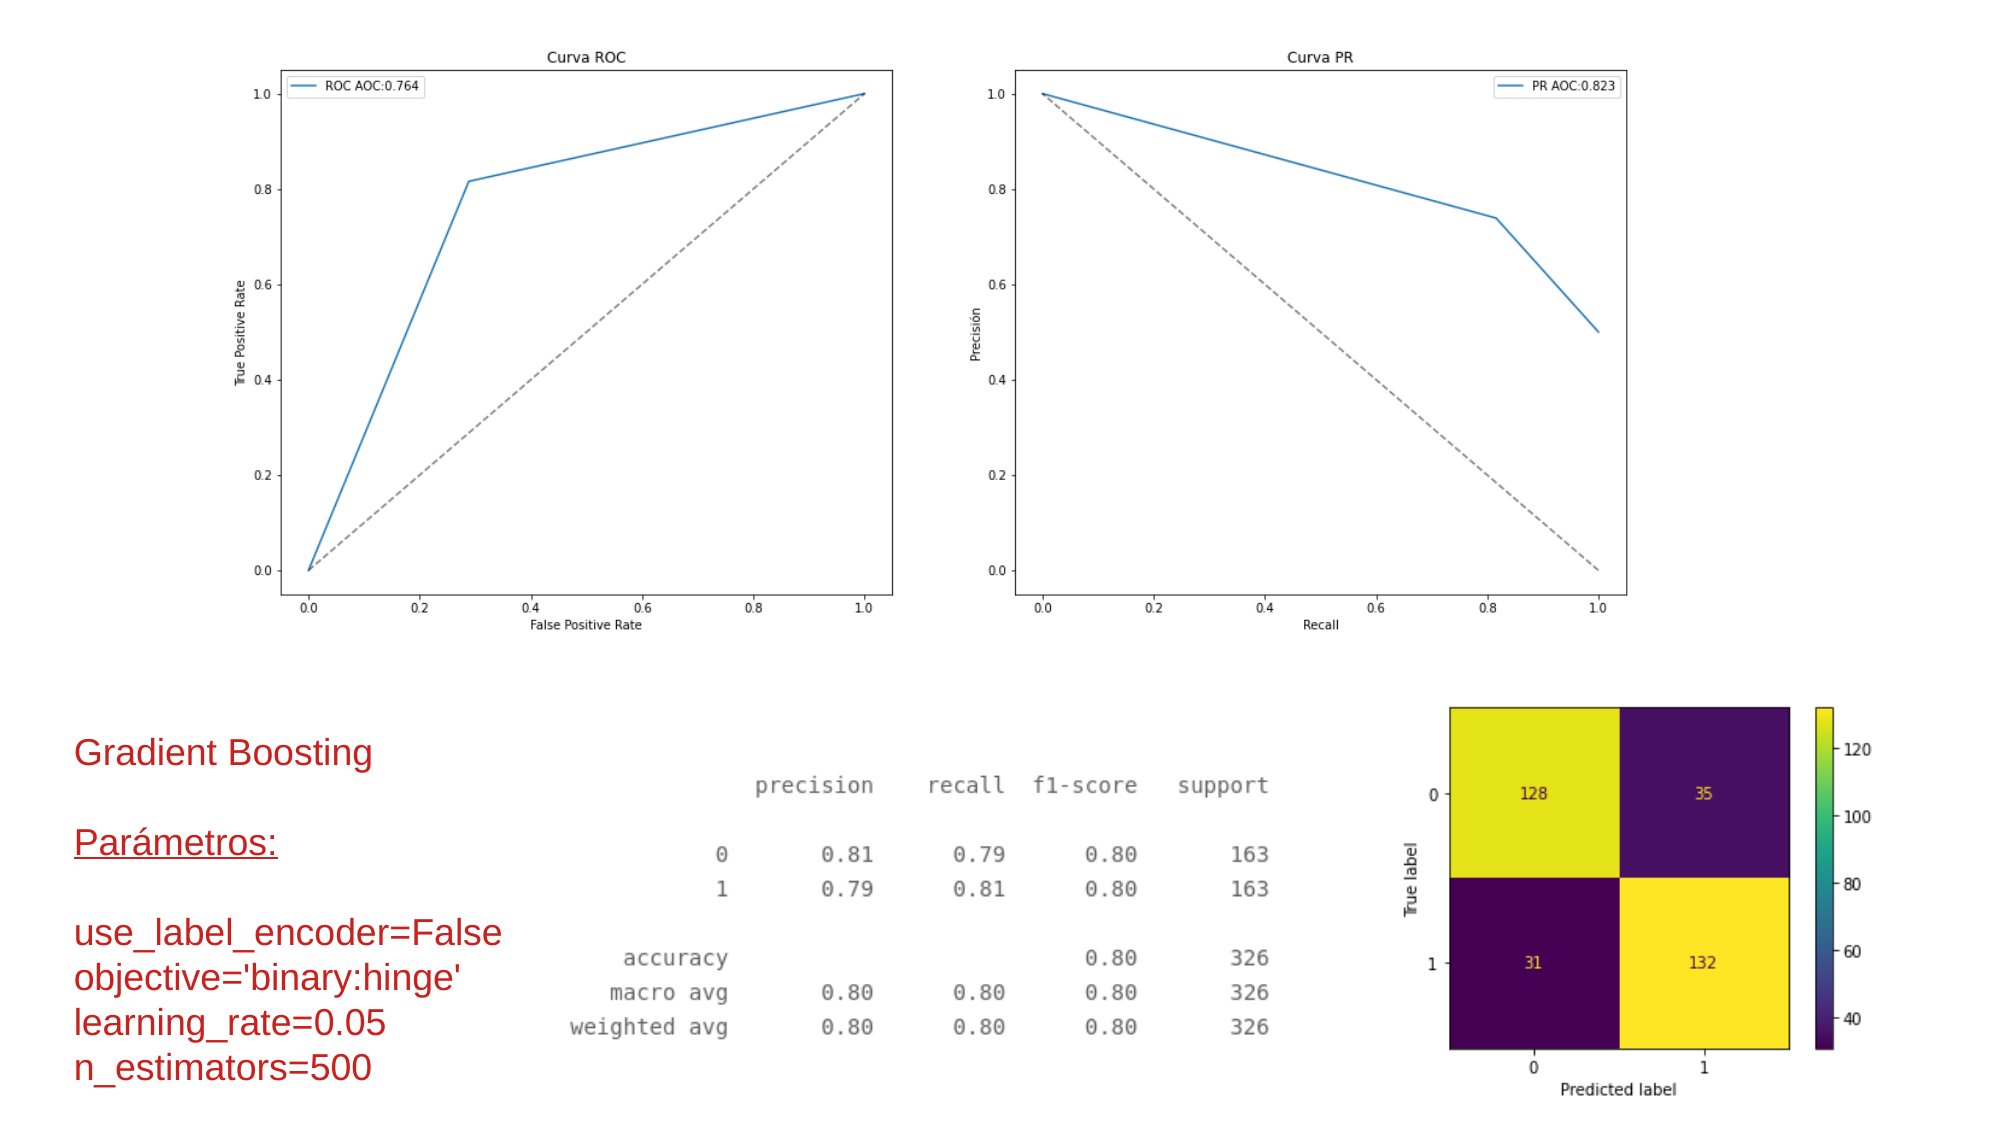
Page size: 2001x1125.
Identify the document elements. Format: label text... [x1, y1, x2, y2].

text_box Gradient Boosting Parámetros: use_label_encoder=Falseobjective='binary:hinge' learning_rate=0.05 n_estimators=500 [59, 720, 530, 1072]
picture [558, 764, 1300, 1052]
picture [1386, 676, 1889, 1113]
picture [212, 34, 1654, 650]
